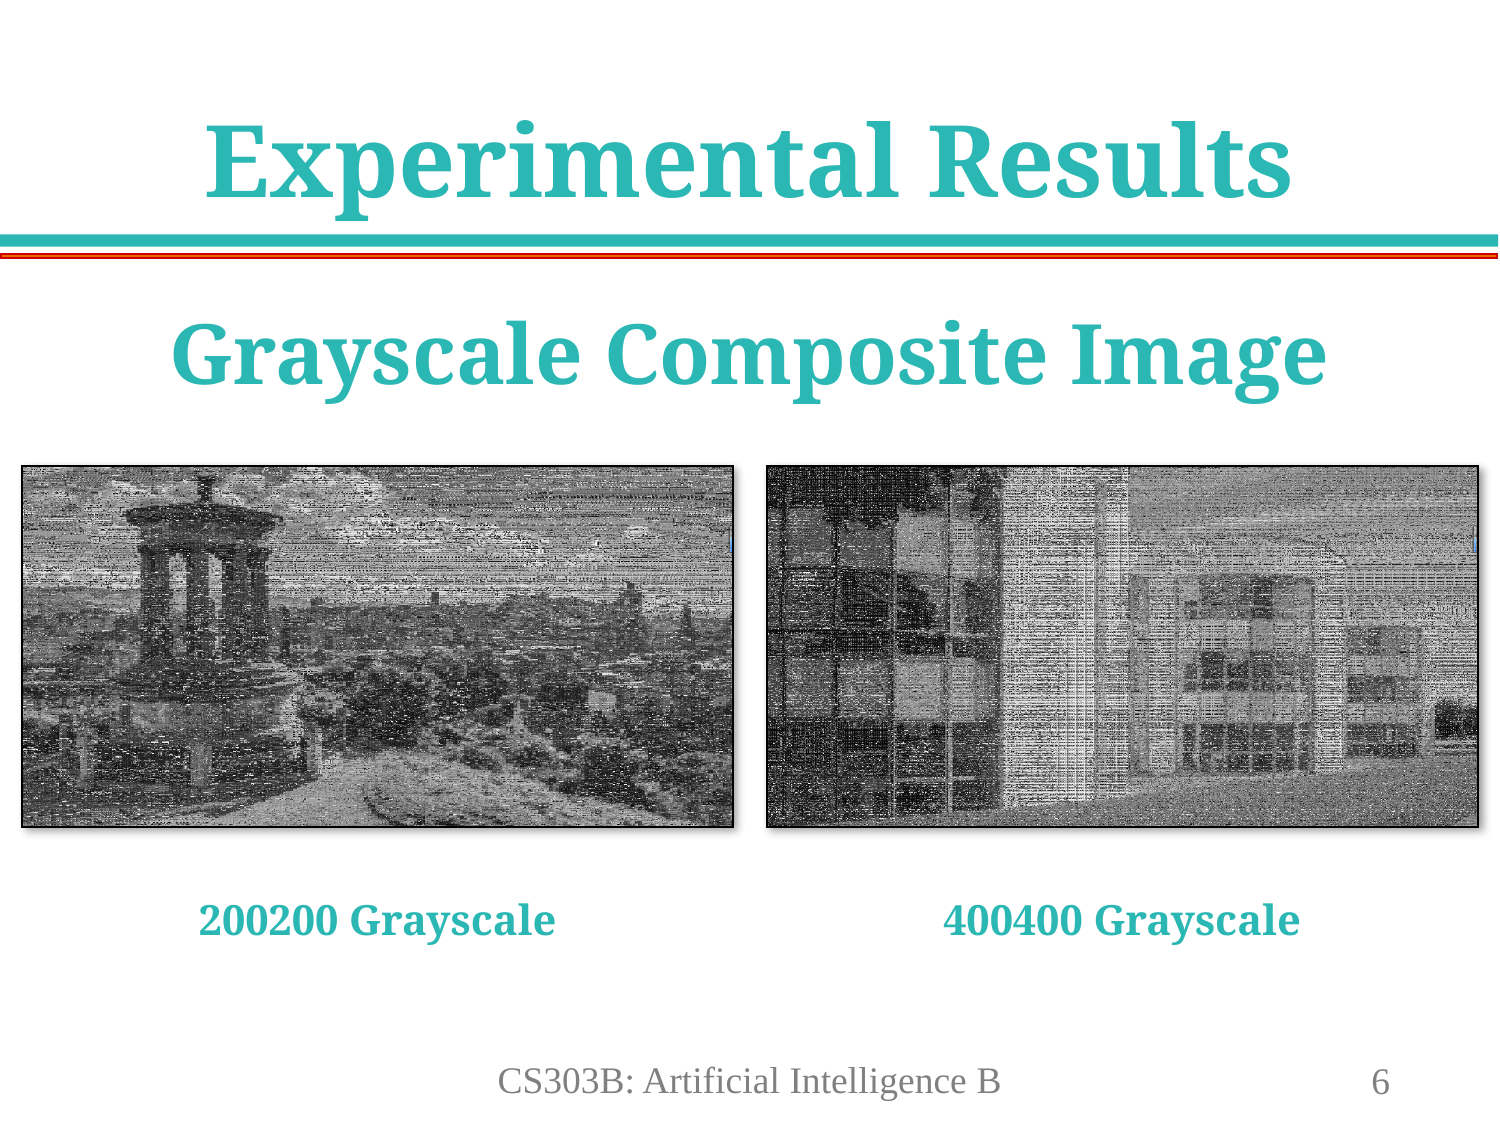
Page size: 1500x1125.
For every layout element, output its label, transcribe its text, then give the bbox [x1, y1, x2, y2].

text_box 6 [1356, 1049, 1500, 1107]
picture [23, 466, 733, 826]
picture [767, 466, 1477, 826]
title Experimental Results [0, 37, 1500, 226]
text_box Grayscale Composite Image [23, 281, 1477, 420]
text_box CS303B: Artificial Intelligence B [304, 1049, 1196, 1106]
